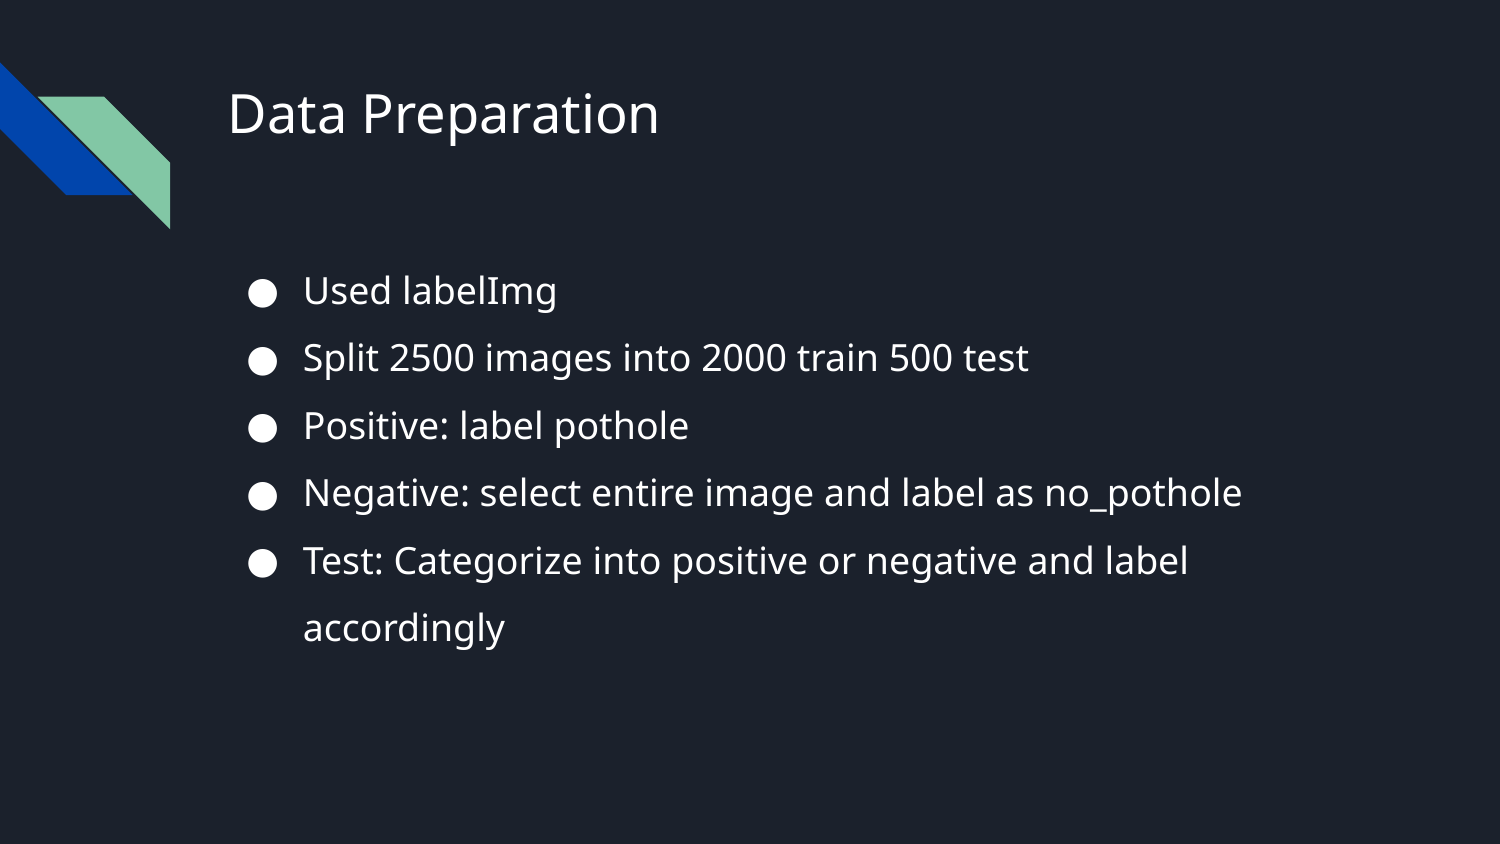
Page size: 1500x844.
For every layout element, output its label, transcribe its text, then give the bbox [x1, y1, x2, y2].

list Used labelImg Split 2500 images into 2000 train 500 test Positive: label pothole Negative: select entire image and label as no_pothole Test: Categorize into positive or negative and label accordingly [212, 229, 1368, 765]
title Data Preparation [212, 64, 1368, 188]
